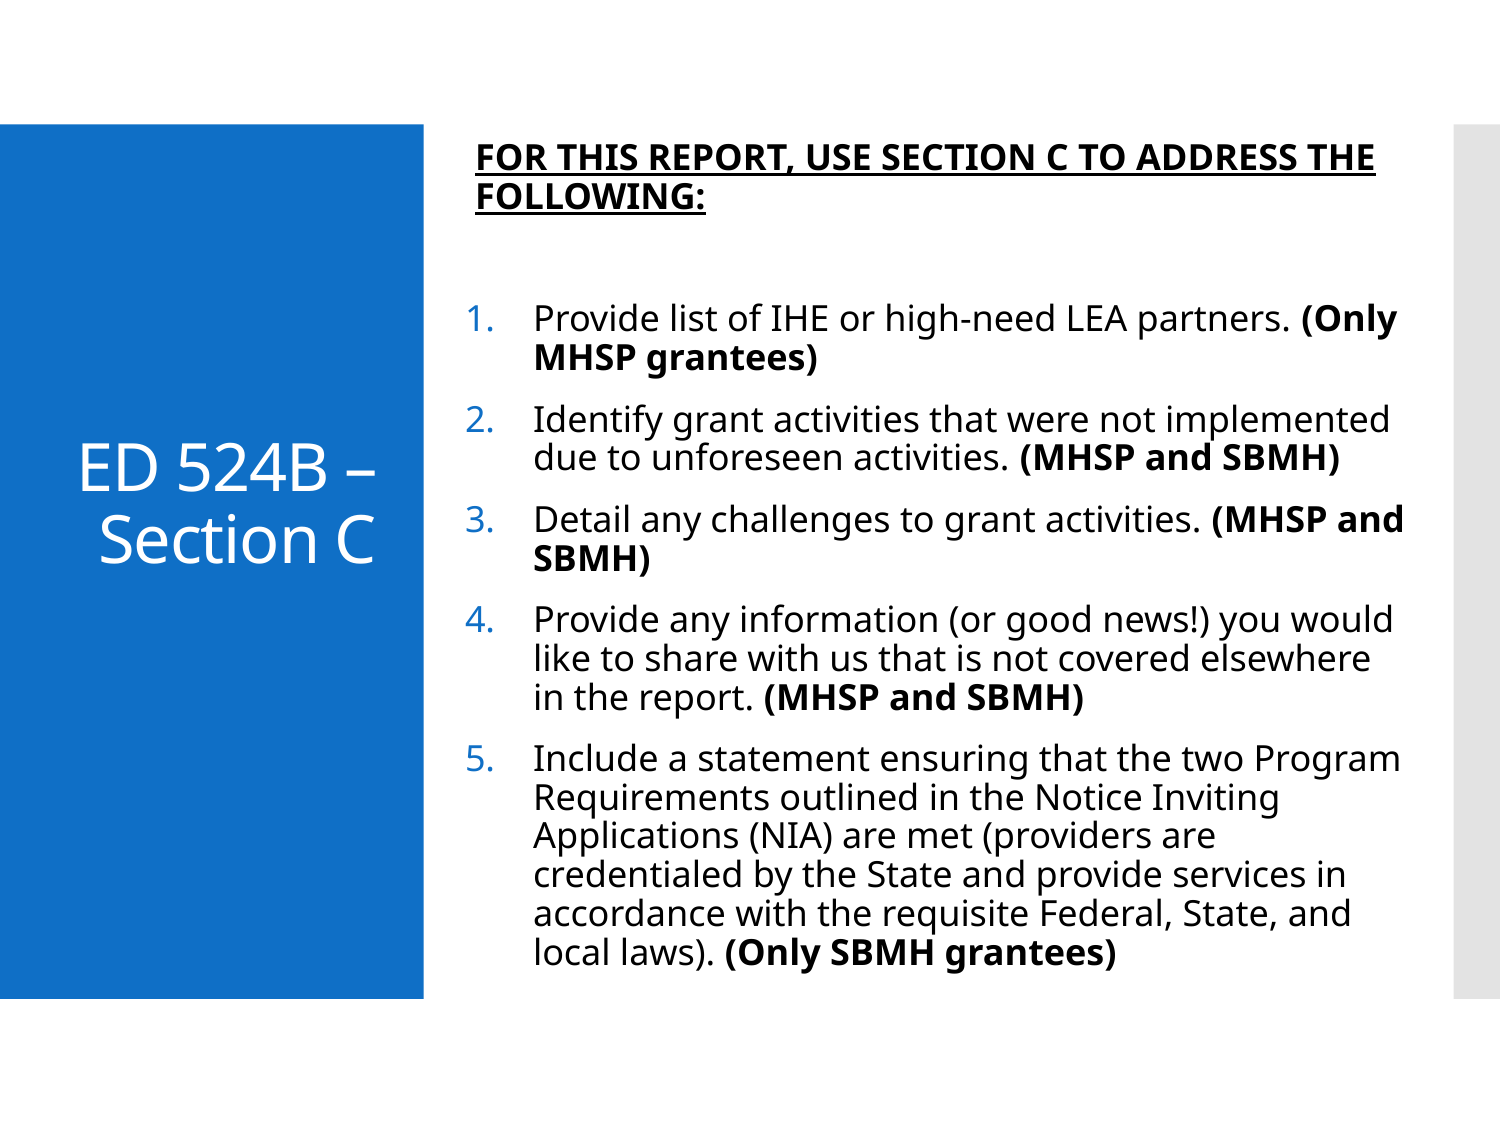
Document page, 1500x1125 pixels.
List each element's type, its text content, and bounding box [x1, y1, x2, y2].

list FOR THIS REPORT, USE SECTION C TO ADDRESS THE FOLLOWING: Provide list of IHE or high-need LEA partners. (Only MHSP grantees) Identify grant activities that were not implemented due to unforeseen activities. (MHSP and SBMH) Detail any challenges to grant activities. (MHSP and SBMH) Provide any information (or good news!) you would like to share with us that is not covered elsewhere in the report. (MHSP and SBMH) Include a statement ensuring that the two Program Requirements outlined in the Notice Inviting Applications (NIA) are met (providers are credentialed by the State and provide services in accordance with the requisite Federal, State, and local laws). (Only SBMH grantees) [450, 131, 1425, 993]
title ED 524B – Section C [0, 75, 393, 937]
